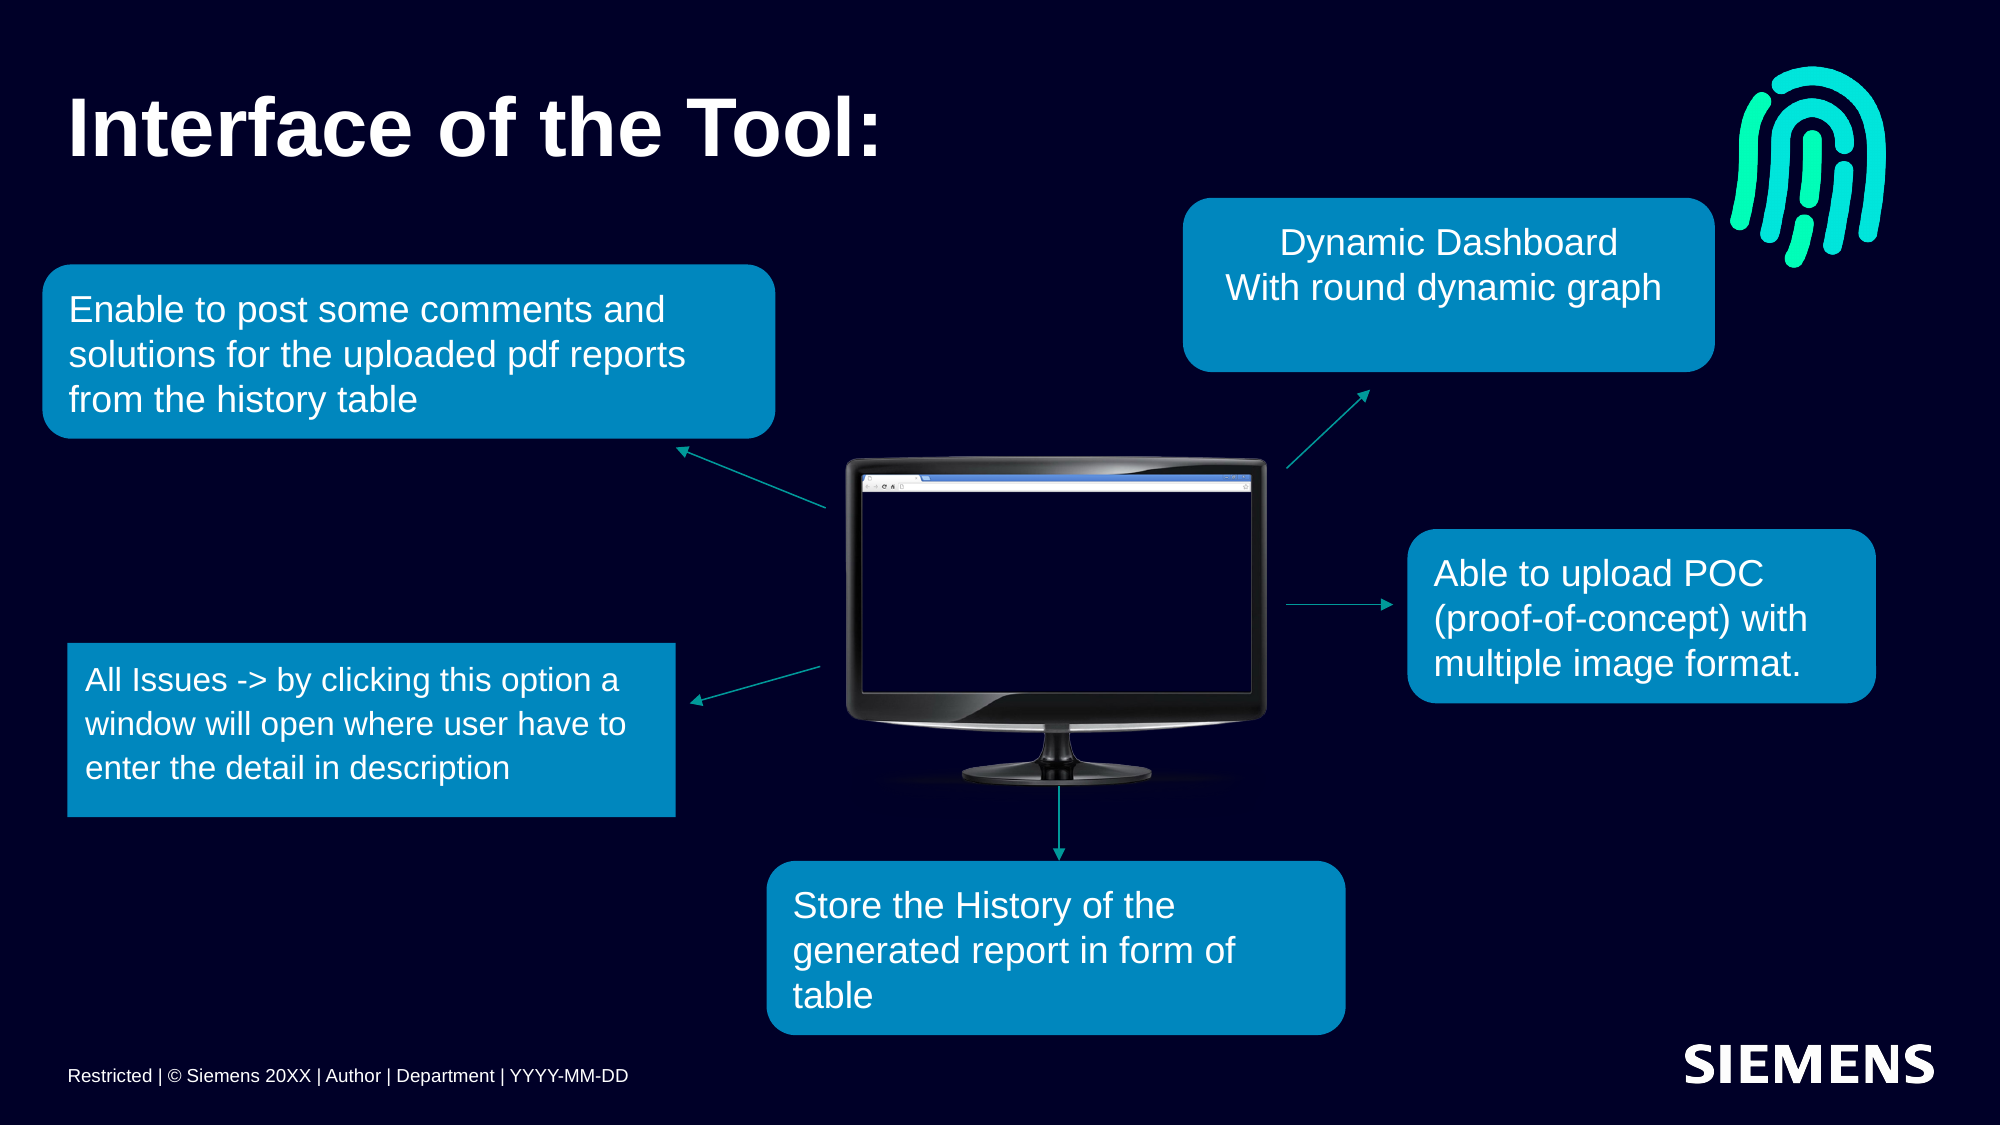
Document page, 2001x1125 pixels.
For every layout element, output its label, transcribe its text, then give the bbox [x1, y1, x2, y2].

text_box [689, 666, 821, 704]
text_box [1286, 389, 1370, 469]
picture [1685, 1044, 1934, 1084]
text_box Able to upload POC (proof-of-concept) with multiple image format. [1407, 529, 1877, 704]
footer Restricted | © Siemens 20XX | Author | Department | YYYY-MM-DD [67, 1035, 1592, 1125]
title Interface of the Tool: [67, 71, 1592, 274]
picture [1730, 65, 1886, 268]
text_box Dynamic Dashboard With round dynamic graph [1182, 197, 1715, 373]
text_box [675, 447, 826, 508]
text_box Store the History of the generated report in form of table [766, 860, 1346, 1036]
picture [845, 456, 1267, 820]
text_box Enable to post some comments and solutions for the uploaded pdf reports from the history table [42, 264, 776, 439]
subtitle All Issues -> by clicking this option a window will open where user have to enter the detail in description [67, 642, 676, 818]
